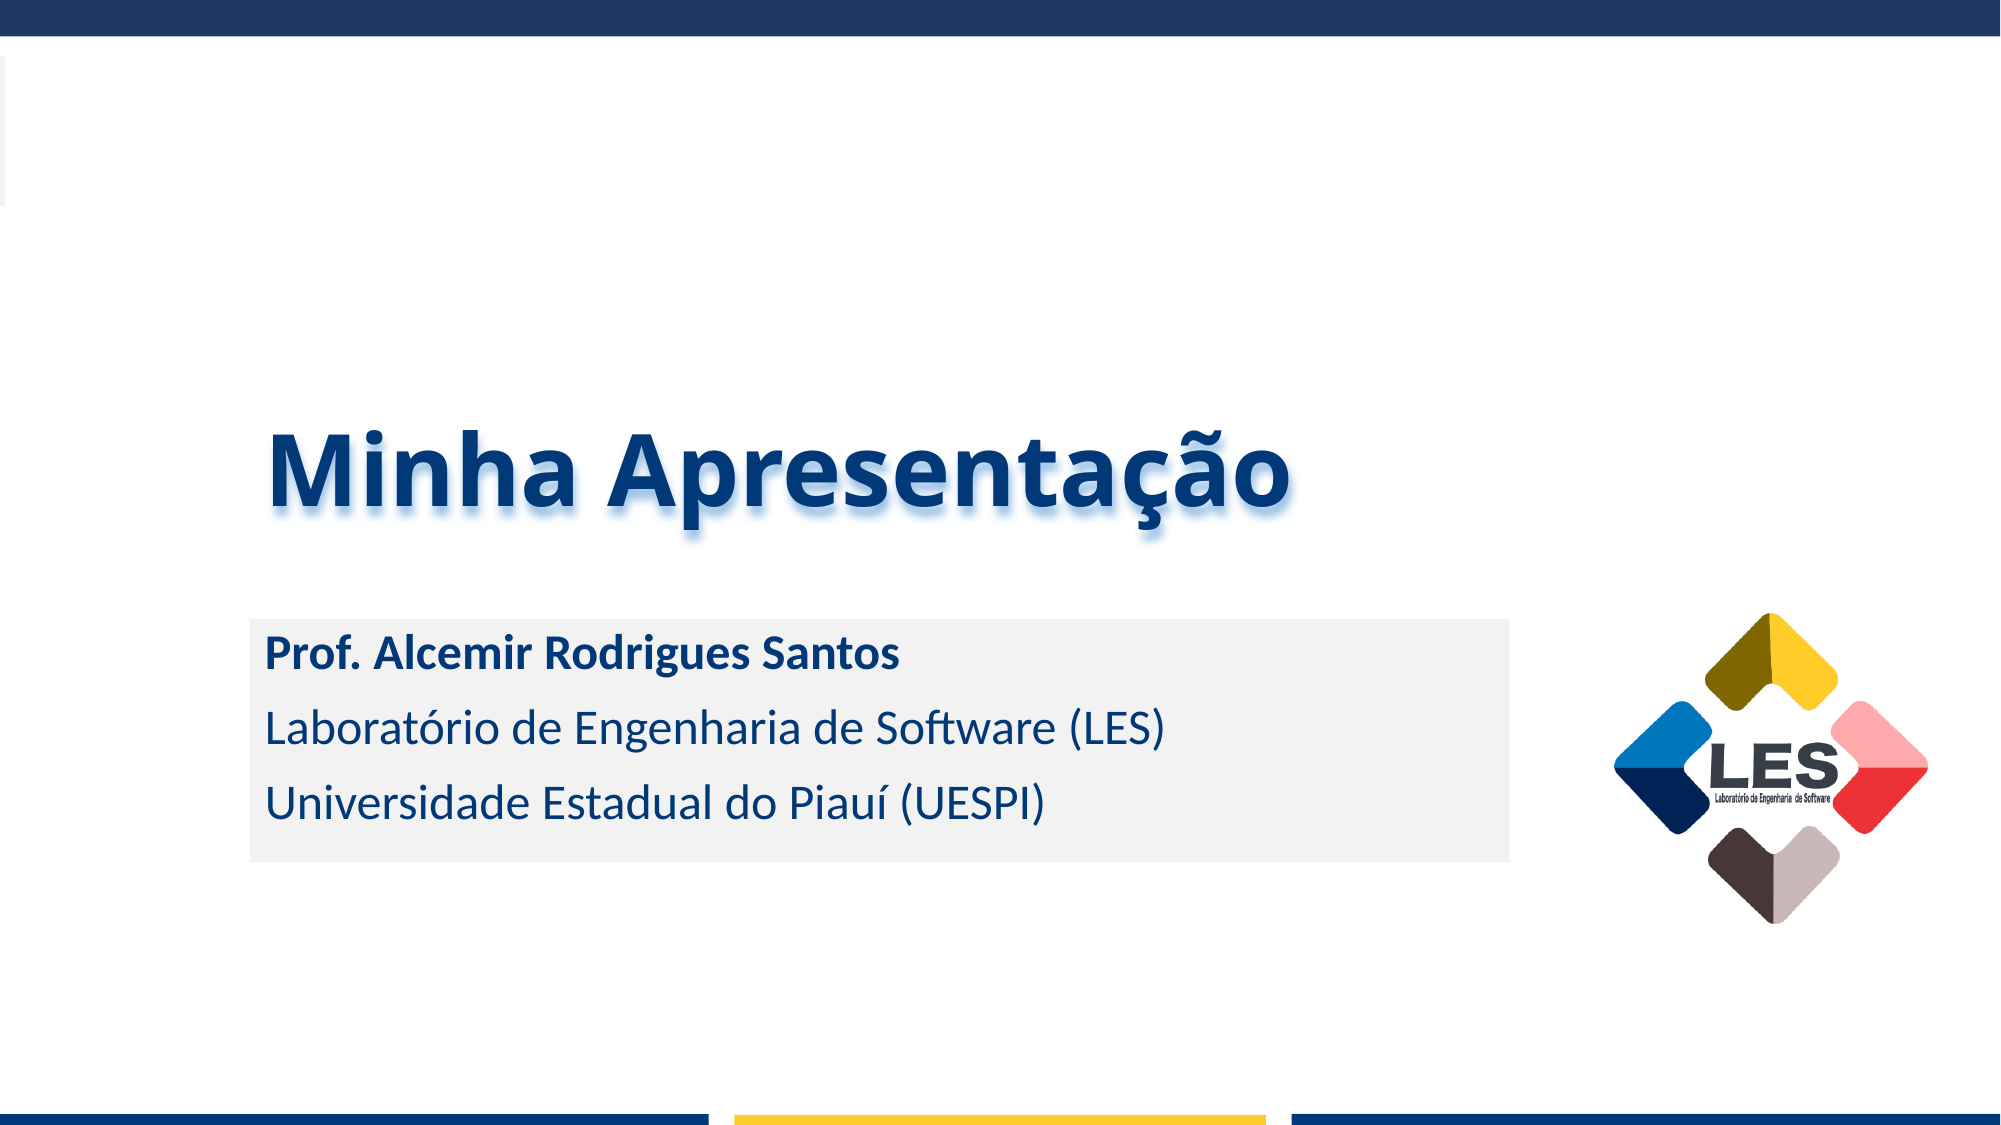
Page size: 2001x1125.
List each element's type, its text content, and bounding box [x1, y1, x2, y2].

picture [1614, 613, 1928, 924]
title Minha Apresentação [249, 373, 1750, 576]
subtitle Prof. Alcemir Rodrigues Santos Laboratório de Engenharia de Software (LES) Universidade Estadual do Piauí (UESPI) [249, 619, 1510, 863]
